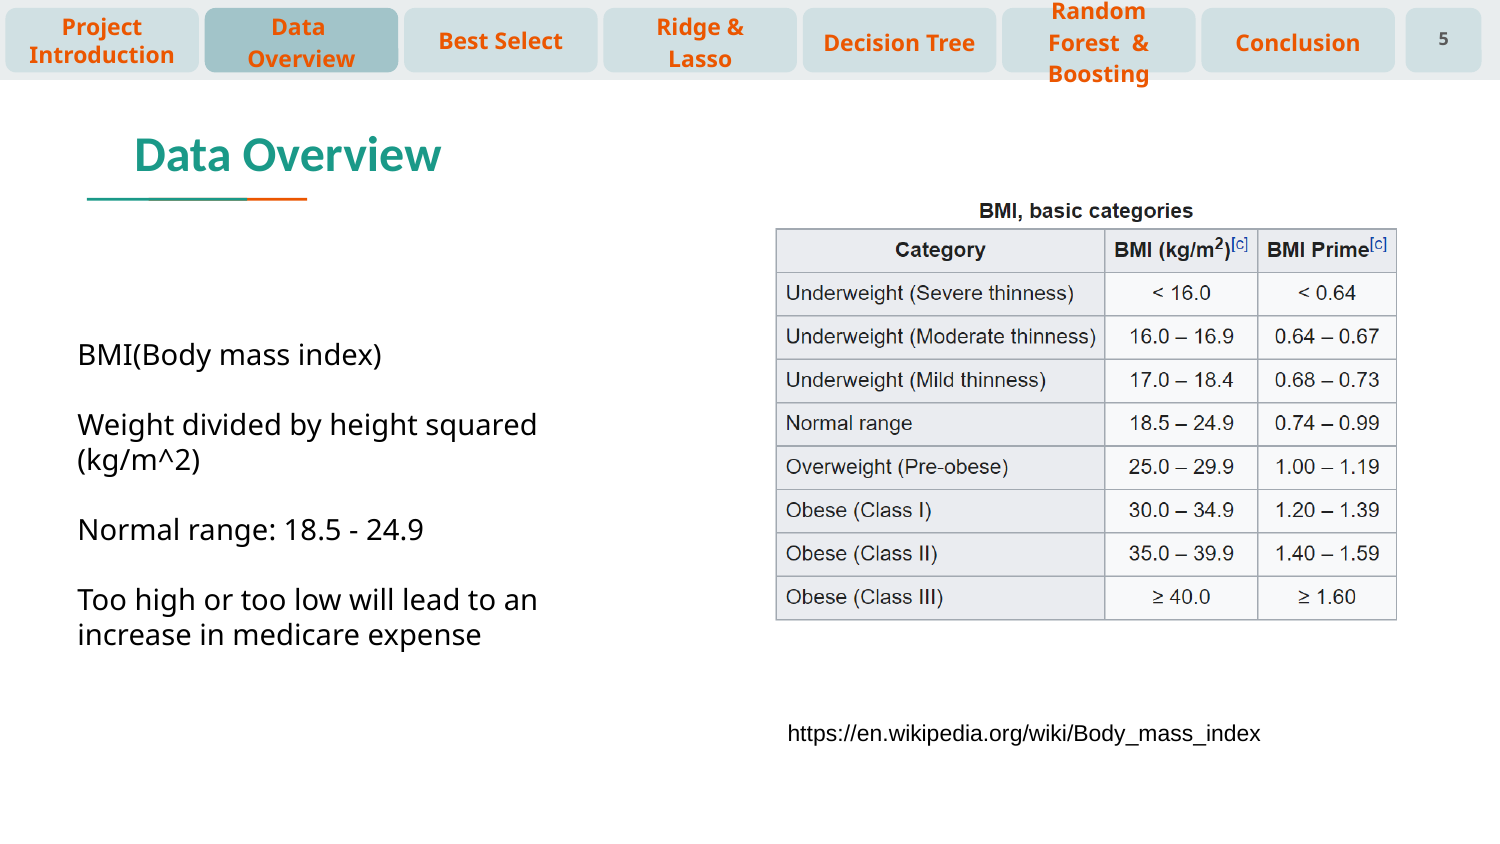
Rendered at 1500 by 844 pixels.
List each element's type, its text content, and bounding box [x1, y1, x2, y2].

text_box https://en.wikipedia.org/wiki/Body_mass_index [772, 675, 1426, 761]
text_box Conclusion [1201, 7, 1396, 73]
text_box Project Introduction [5, 7, 199, 73]
text_box Random Forest & Boosting [1002, 7, 1196, 73]
text_box Ridge & Lasso [603, 7, 797, 73]
picture [772, 185, 1406, 630]
text_box BMI(Body mass index) Weight divided by height squared (kg/m^2) Normal range: 18.5 - 24.9 Too high or too low will lead to an increase in medicare expense [62, 321, 646, 666]
title Data Overview [119, 106, 1381, 195]
text_box Decision Tree [802, 7, 997, 73]
text_box Data Overview [204, 7, 399, 73]
slide_number ‹#› [1408, 13, 1479, 68]
text_box [1405, 7, 1482, 73]
text_box Best Select [404, 7, 598, 73]
